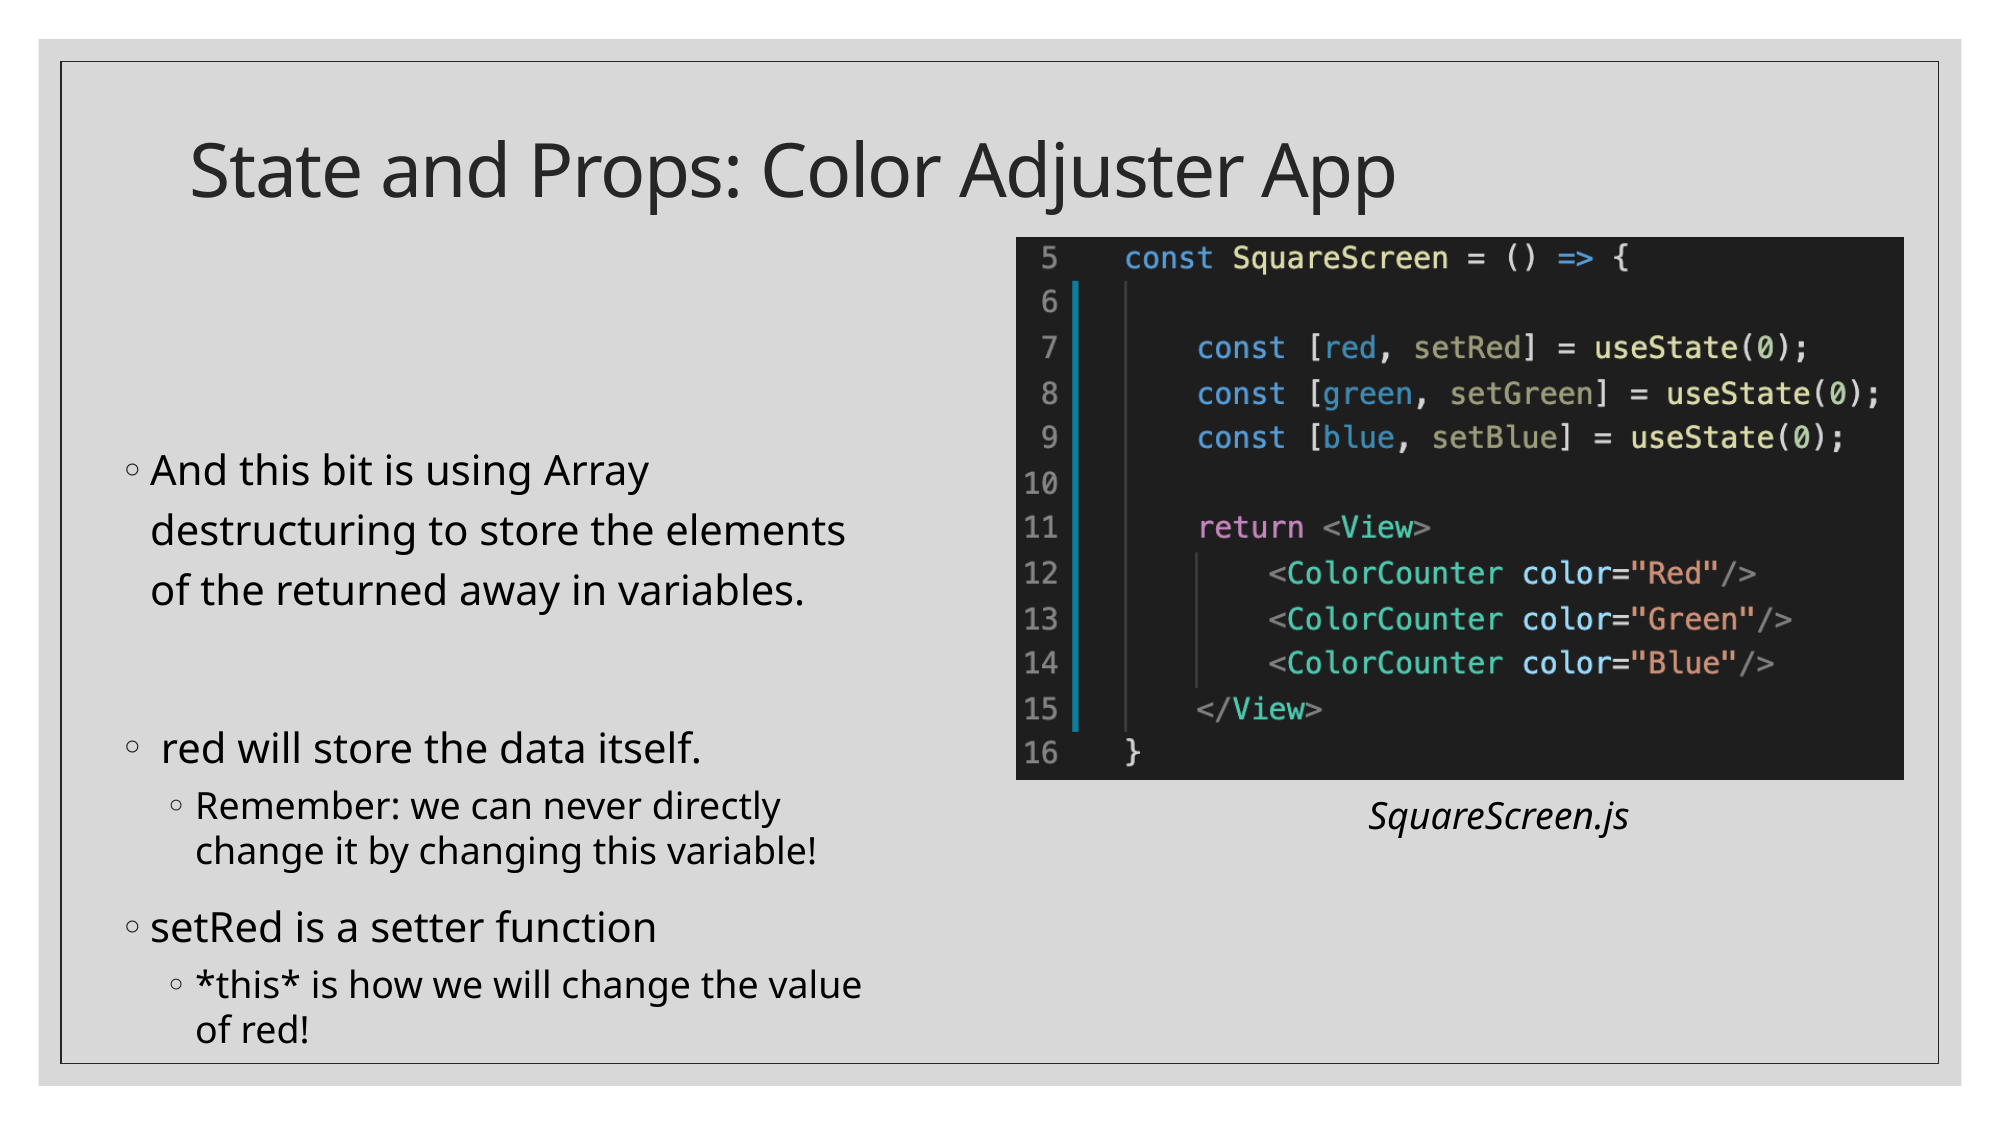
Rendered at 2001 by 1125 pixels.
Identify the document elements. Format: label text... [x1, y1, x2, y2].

title State and Props: Color Adjuster App [174, 105, 1825, 331]
picture [1016, 237, 1904, 780]
text_box SquareScreen.js [1353, 788, 1825, 845]
list And this bit is using Array destructuring to store the elements of the returned away in variables. red will store the data itself. Remember: we can never directly change it by changing this variable! setRed is a setter function *this* is how we will change the value of red! [105, 426, 887, 1125]
